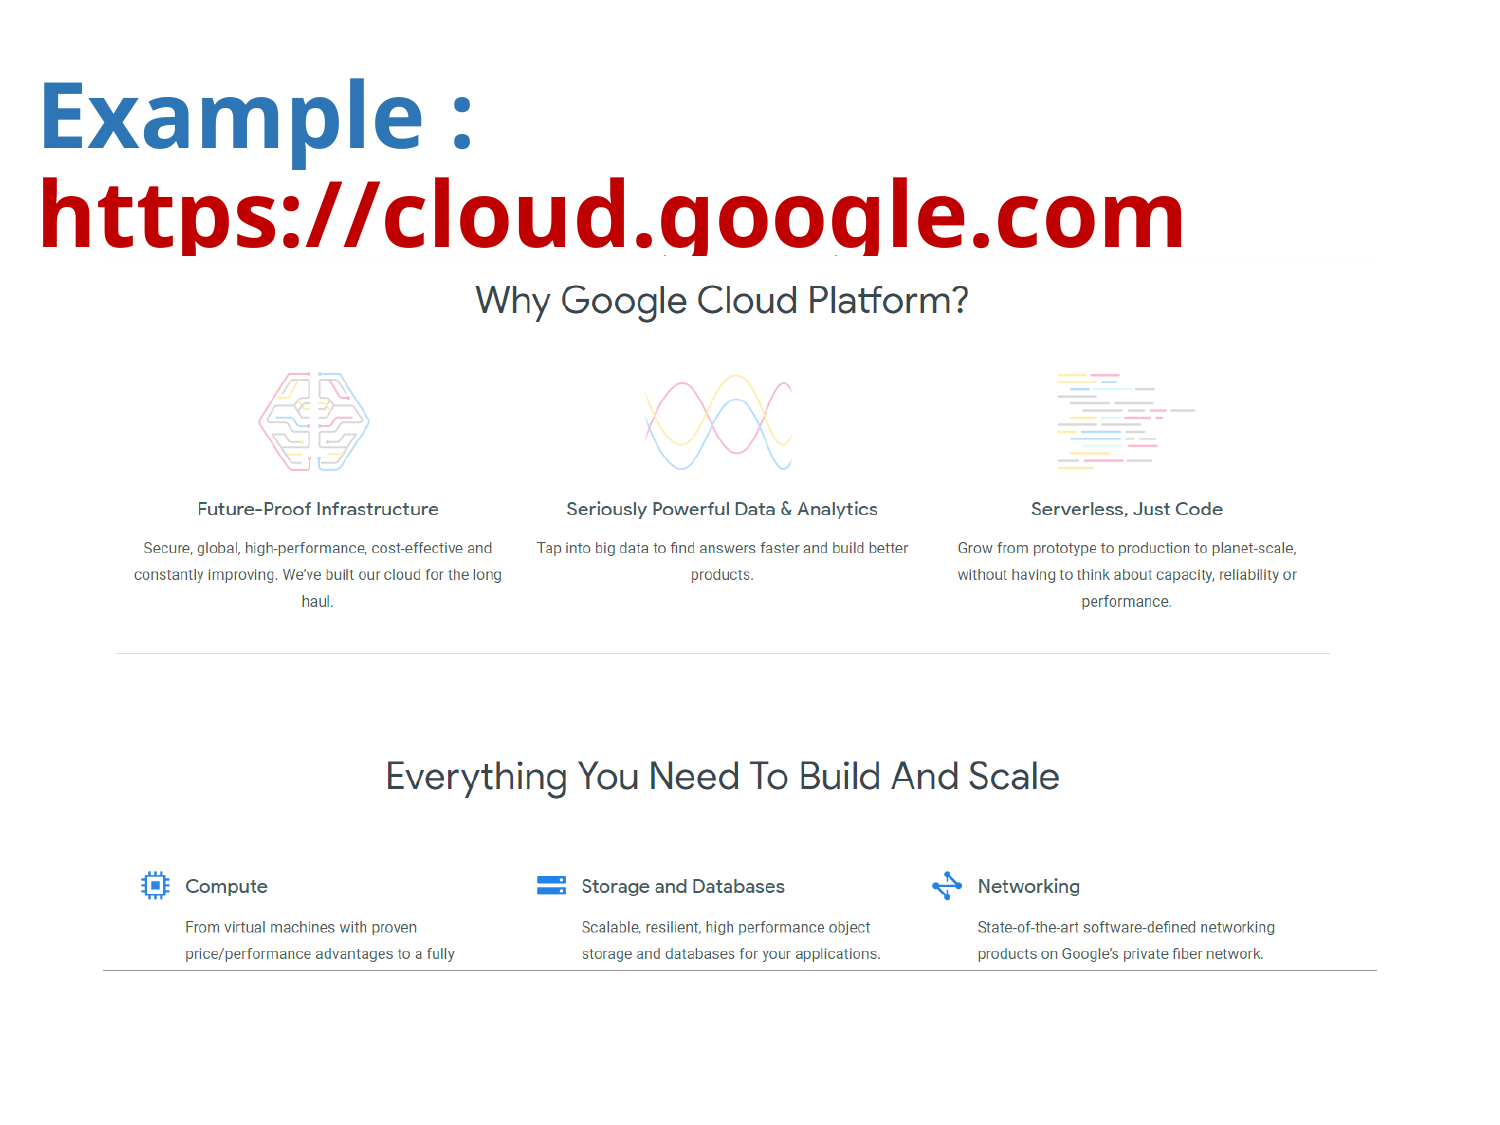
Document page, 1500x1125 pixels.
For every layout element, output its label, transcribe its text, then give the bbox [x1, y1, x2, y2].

picture [103, 256, 1377, 971]
title Example : https://cloud.google.com [21, 59, 1500, 278]
